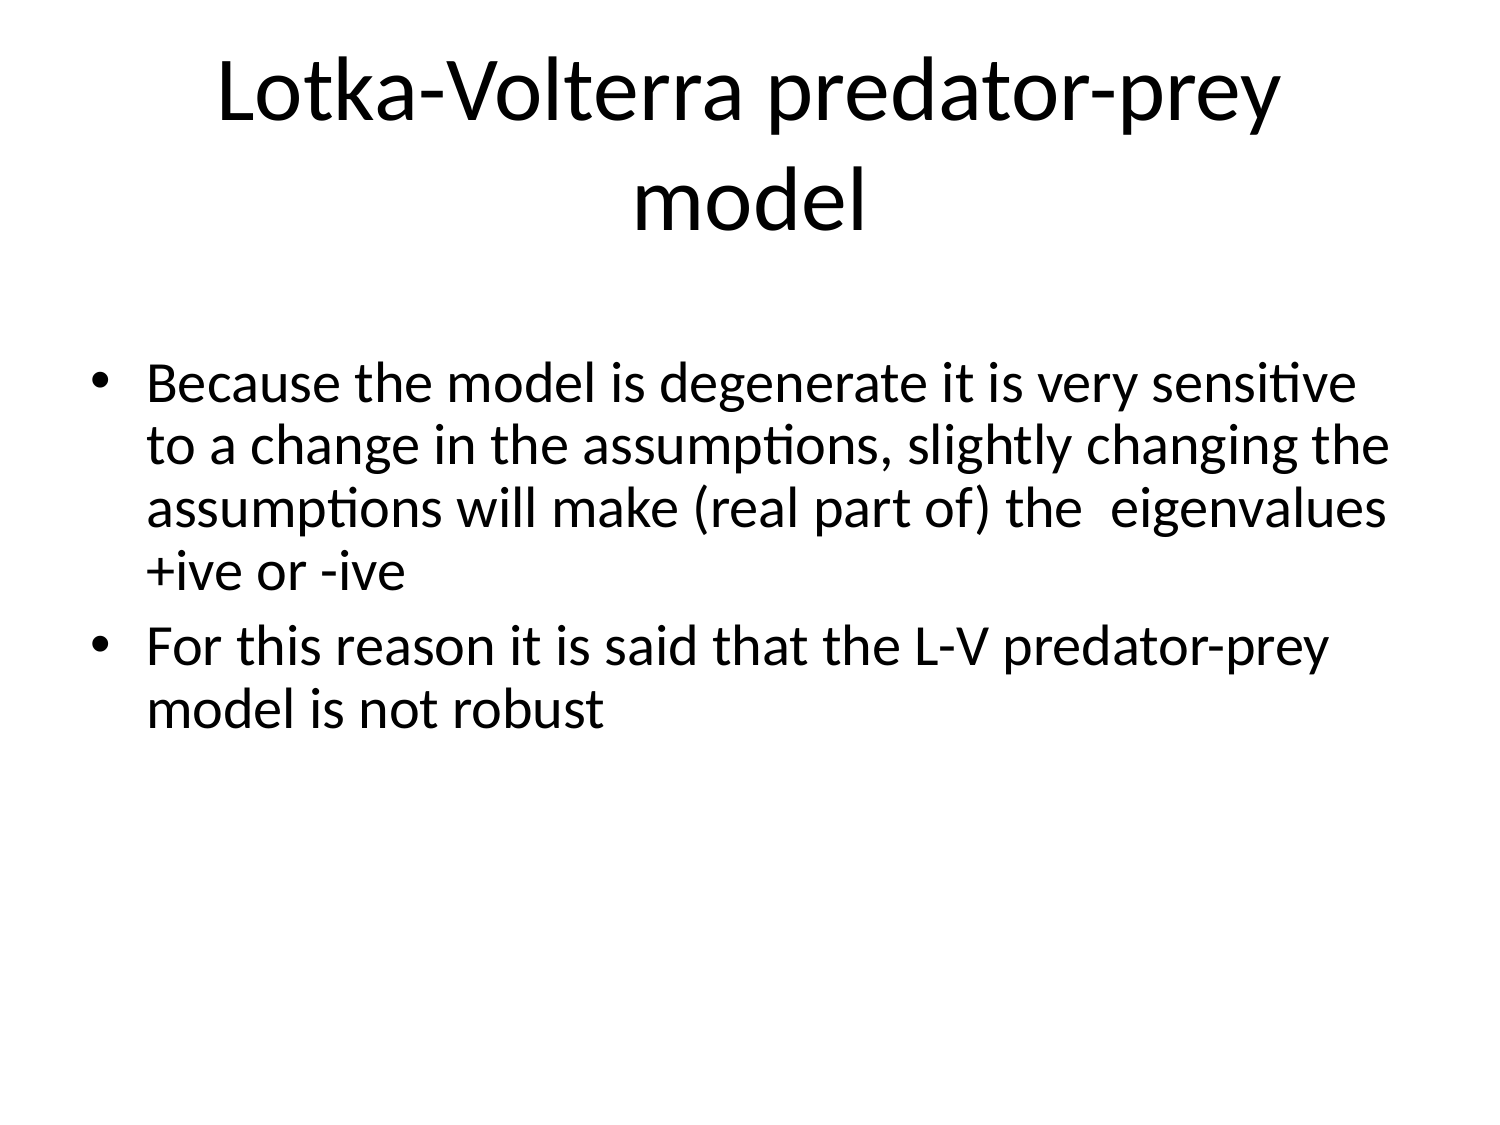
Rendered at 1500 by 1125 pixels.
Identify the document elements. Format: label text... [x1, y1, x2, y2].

list Because the model is degenerate it is very sensitive to a change in the assumptions, slightly changing the assumptions will make (real part of) the eigenvalues +ive or -ive For this reason it is said that the L-V predator-prey model is not robust [75, 262, 1425, 1005]
title Lotka-Volterra predator-prey model [75, 45, 1425, 233]
